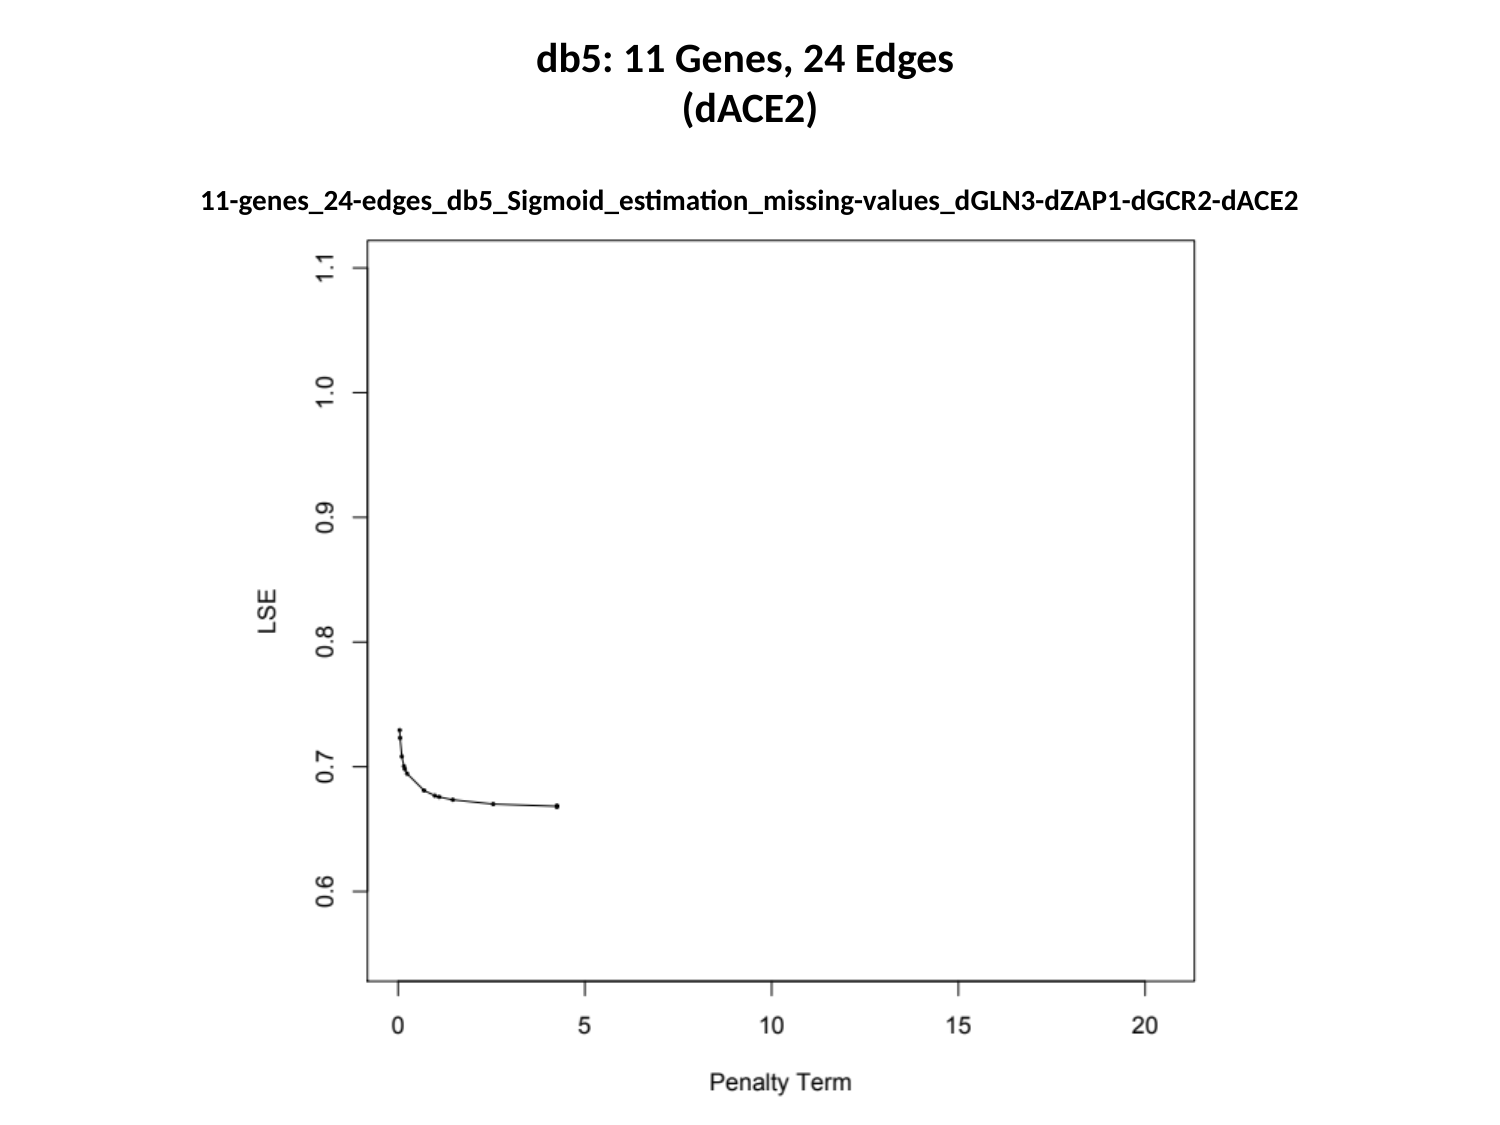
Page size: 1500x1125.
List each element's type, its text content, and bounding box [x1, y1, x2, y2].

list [0, 123, 1500, 1125]
title db5: 11 Genes, 24 Edges (dACE2) 11-genes_24-edges_db5_Sigmoid_estimation_missing-values_dGLN3-dZAP1-dGCR2-dACE2 [75, 4, 1425, 122]
